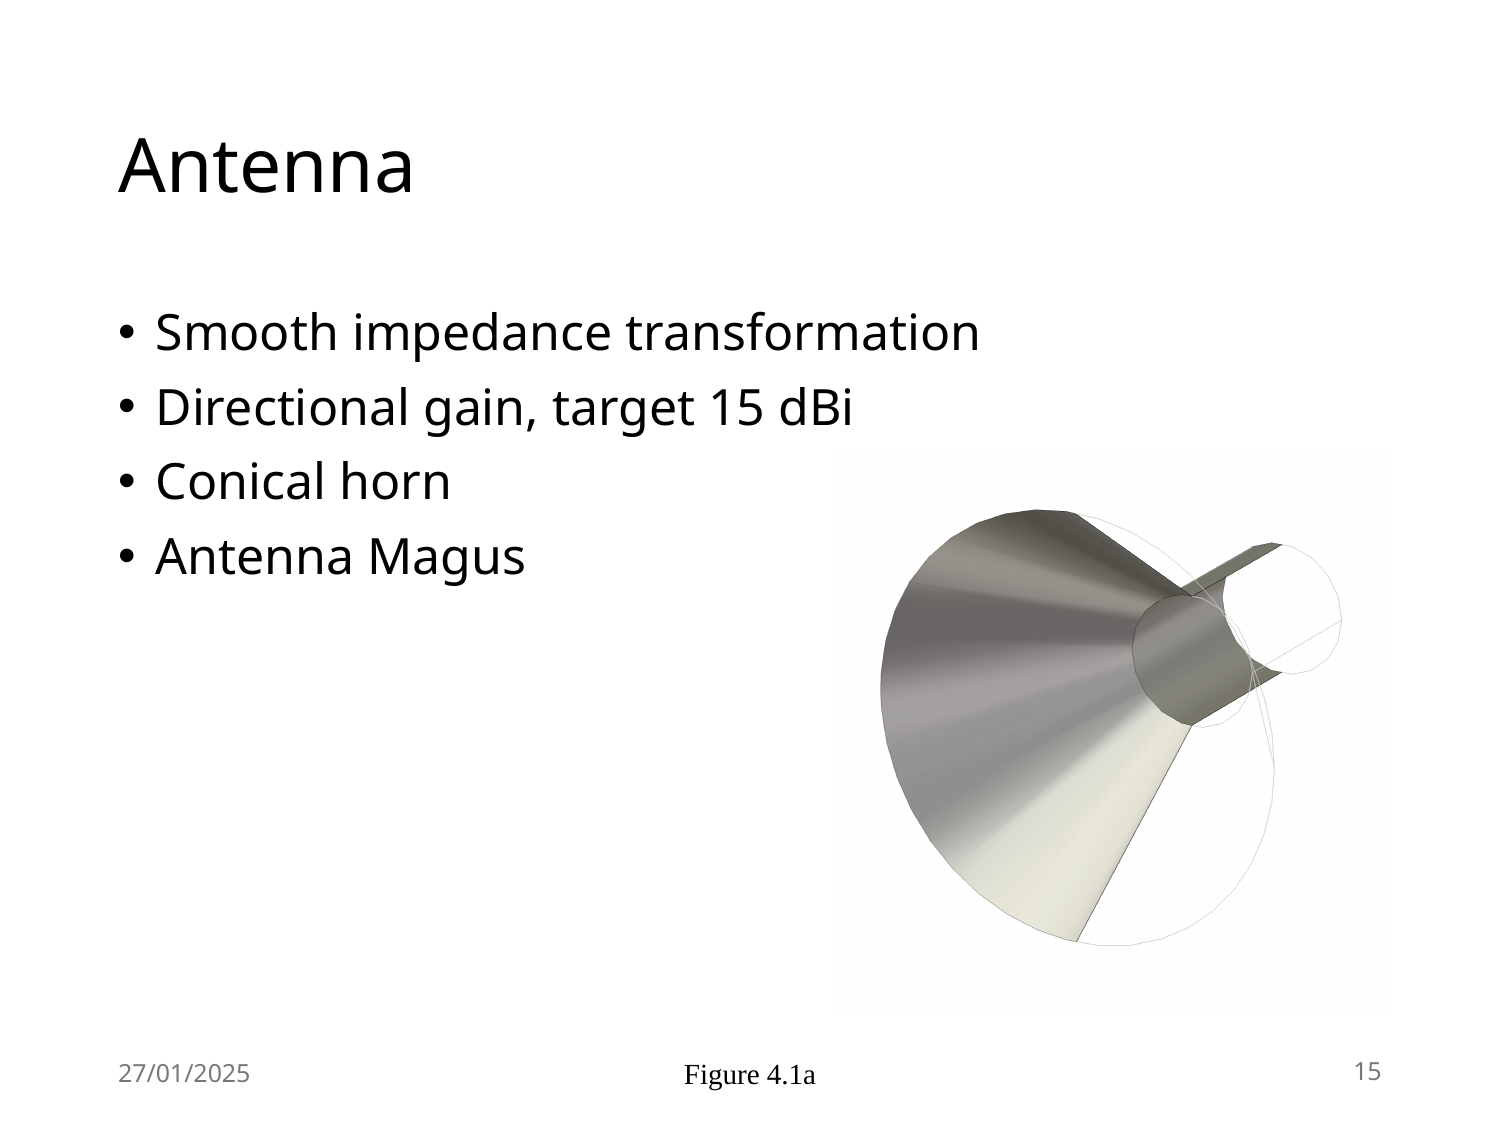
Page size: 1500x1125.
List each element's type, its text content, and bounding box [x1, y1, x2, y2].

list Smooth impedance transformation Directional gain, target 15 dBi Conical horn Antenna Magus [103, 299, 1397, 1014]
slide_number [103, 1042, 441, 1103]
title Antenna [103, 59, 1397, 278]
picture [828, 445, 1398, 1014]
slide_number 15 [1059, 1042, 1397, 1103]
footer Figure 4.1a [496, 1042, 1004, 1103]
